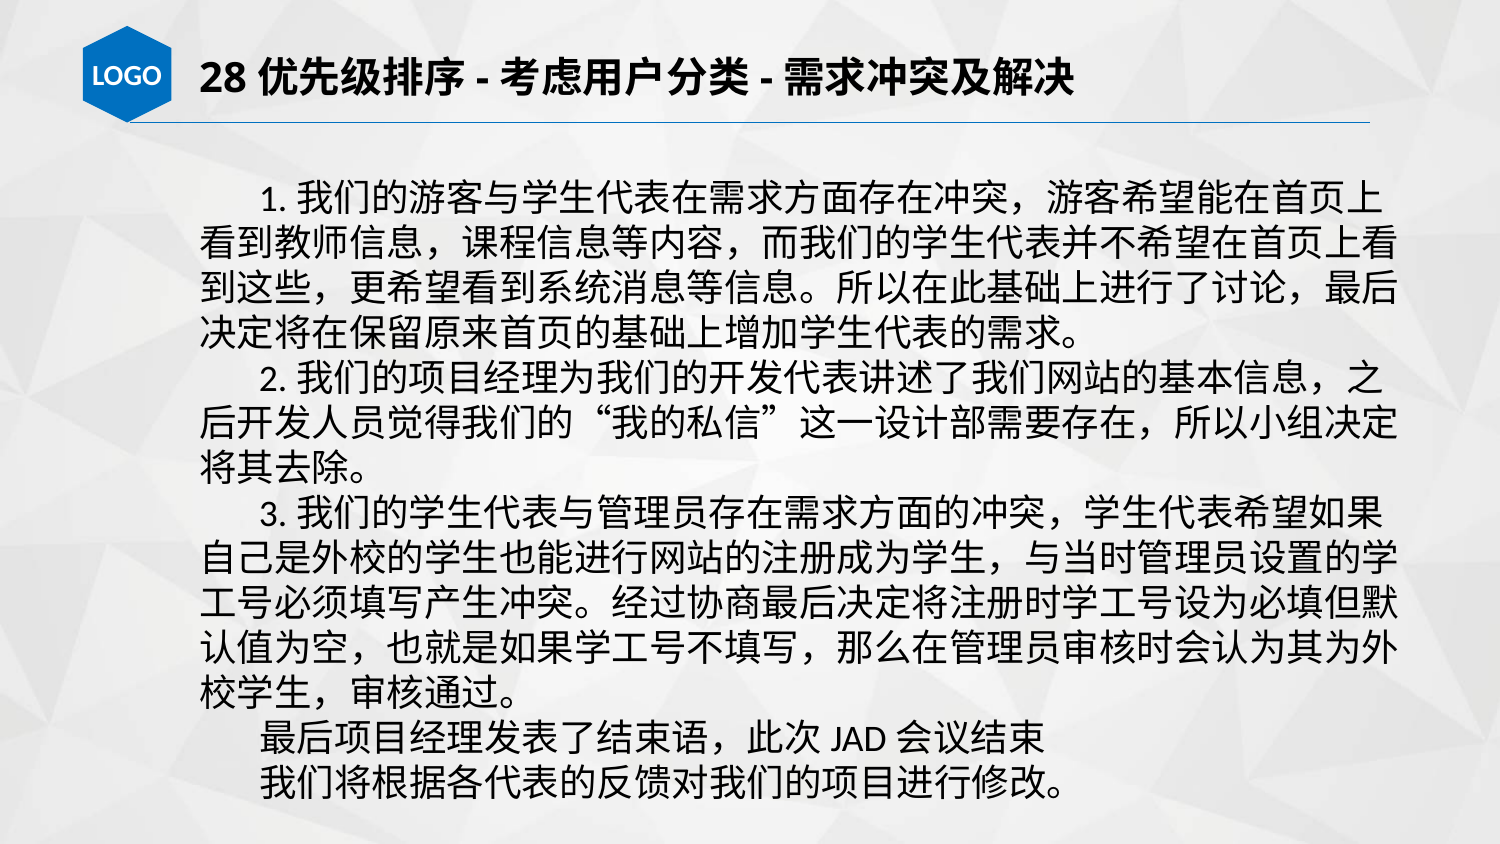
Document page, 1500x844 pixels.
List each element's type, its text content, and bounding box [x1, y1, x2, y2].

text_box 28优先级排序-考虑用户分类-需求冲突及解决 [184, 43, 1287, 109]
picture [0, 0, 1500, 844]
text_box 1.我们的游客与学生代表在需求方面存在冲突，游客希望能在首页上看到教师信息，课程信息等内容，而我们的学生代表并不希望在首页上看到这些，更希望看到系统消息等信息。所以在此基础上进行了讨论，最后决定将在保留原来首页的基础上增加学生代表的需求。 2.我们的项目经理为我们的开发代表讲述了我们网站的基本信息，之后开发人员觉得我们的“我的私信”这一设计部需要存在，所以小组决定将其去除。 3.我们的学生代表与管理员存在需求方面的冲突，学生代表希望如果自己是外校的学生也能进行网站的注册成为学生，与当时管理员设置的学工号必须填写产生冲突。经过协商最后决定将注册时学工号设为必填但默认值为空，也就是如果学工号不填写，那么在管理员审核时会认为其为外校学生，审核通过。 最后项目经理发表了结束语，此次JAD会议结束 我们将根据各代表的反馈对我们的项目进行修改。 [184, 166, 1417, 811]
